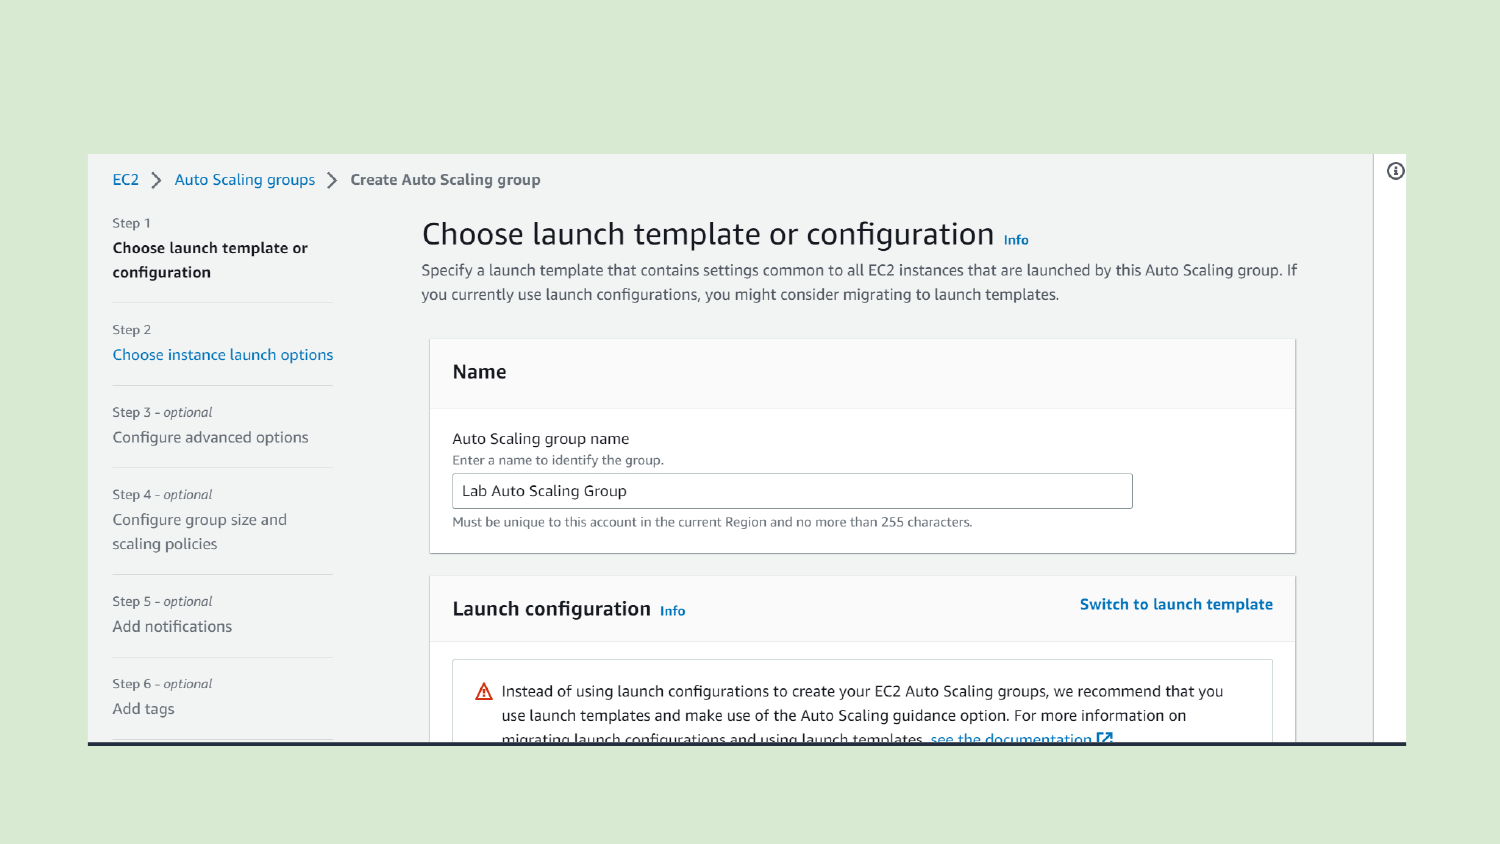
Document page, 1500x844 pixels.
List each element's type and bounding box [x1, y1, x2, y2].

picture [87, 153, 1407, 746]
